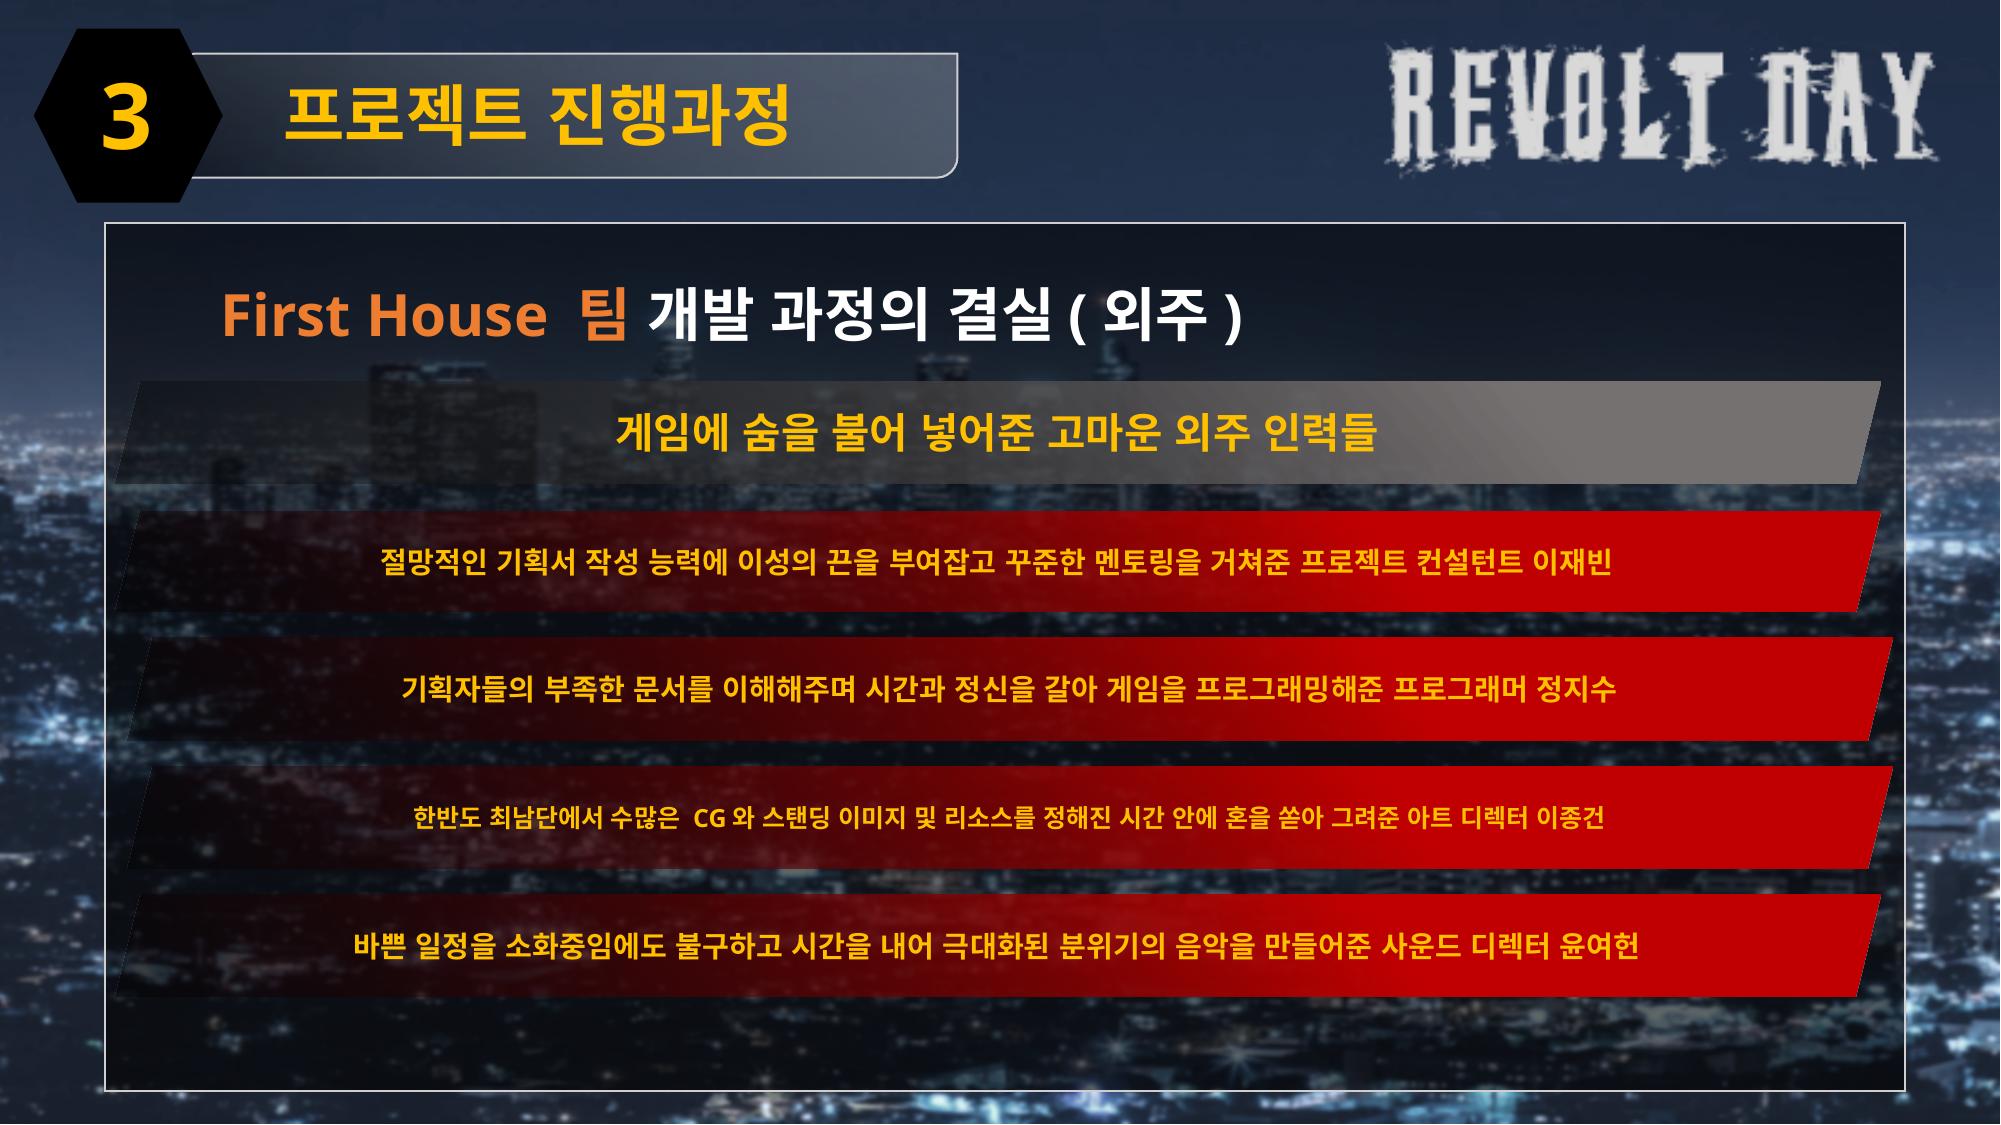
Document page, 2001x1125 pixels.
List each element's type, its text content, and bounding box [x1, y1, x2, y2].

text_box First House 팀 개발 과정의 결실(외주) [205, 270, 1443, 356]
text_box 한반도 최남단에서 수많은 CG와 스탠딩 이미지 및 리소스를 정해진 시간 안에 혼을 쏟아 그려준 아트 디렉터 이종건 [125, 765, 1894, 870]
text_box 게임에 숨을 불어 넣어준 고마운 외주 인력들 [113, 380, 1882, 485]
text_box 바쁜 일정을 소화중임에도 불구하고 시간을 내어 극대화된 분위기의 음악을 만들어준 사운드 디렉터 윤여헌 [113, 893, 1882, 998]
text_box 3 [85, 51, 168, 176]
text_box 프로젝트 진행과정 [268, 66, 809, 161]
text_box 절망적인 기획서 작성 능력에 이성의 끈을 부여잡고 꾸준한 멘토링을 거쳐준 프로젝트 컨설턴트 이재빈 [113, 510, 1882, 613]
picture [0, 0, 2000, 1124]
text_box 기획자들의 부족한 문서를 이해해주며 시간과 정신을 갈아 게임을 프로그래밍해준 프로그래머 정지수 [125, 636, 1894, 742]
